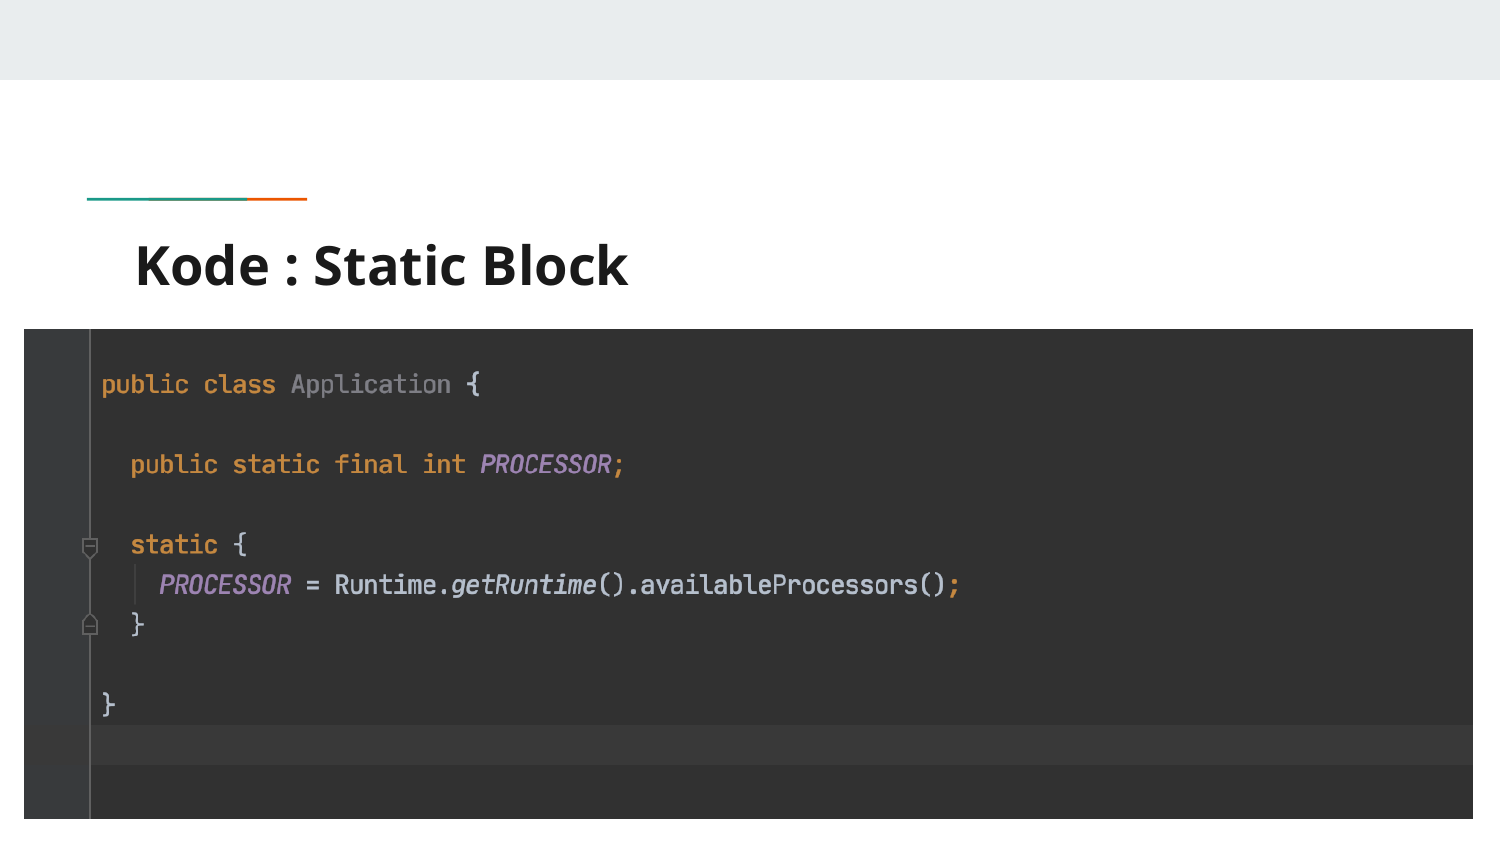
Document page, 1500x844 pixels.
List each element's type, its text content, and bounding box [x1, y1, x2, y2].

picture [24, 328, 1473, 819]
title Kode : Static Block [119, 216, 1381, 305]
